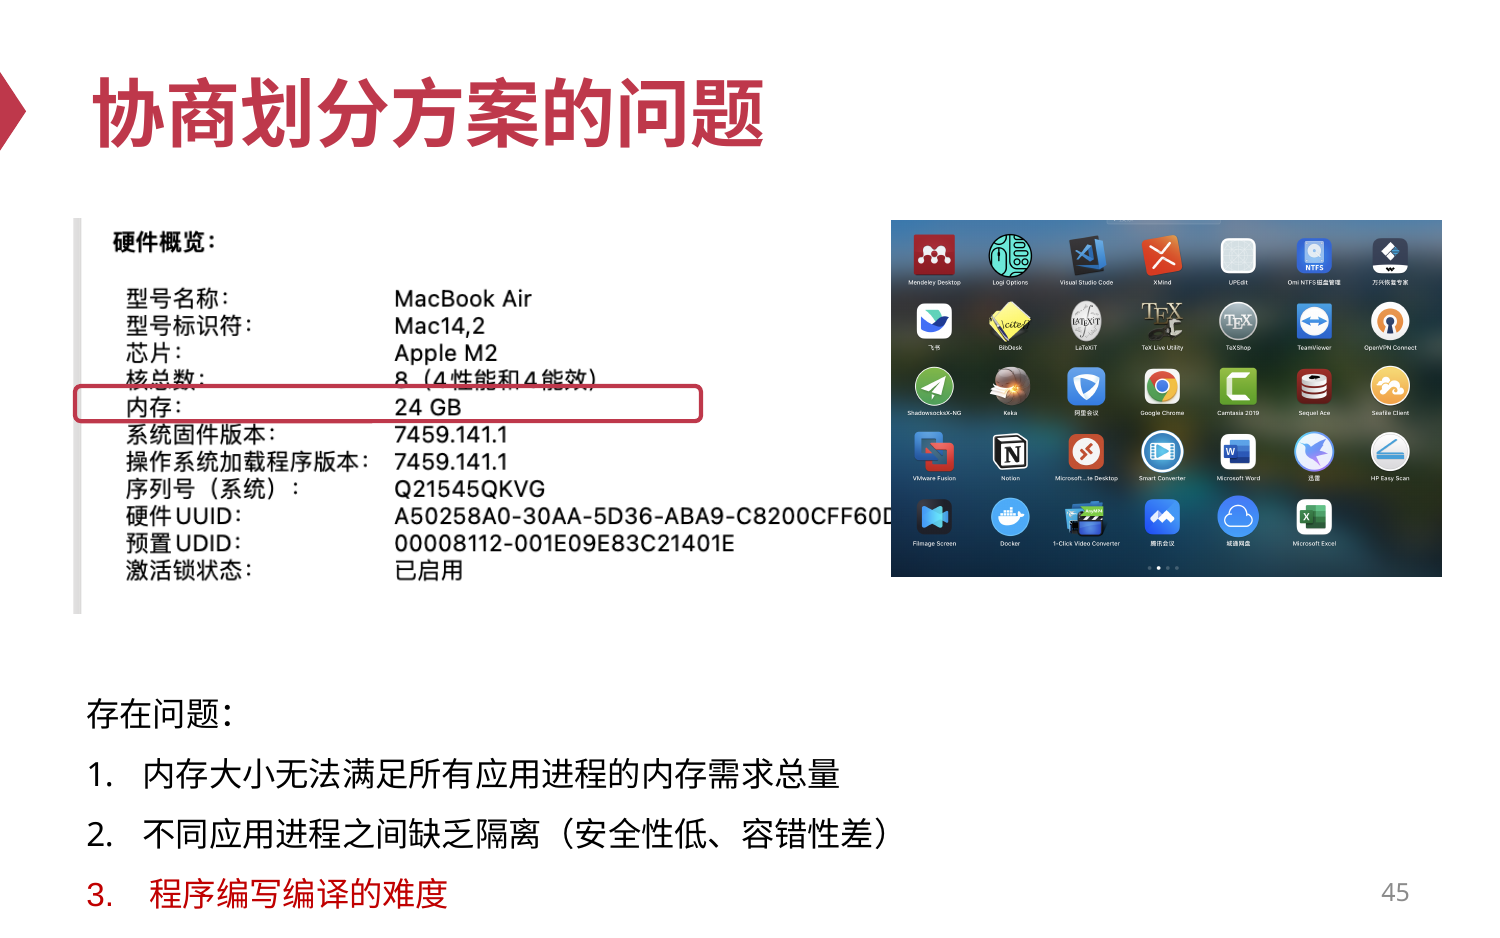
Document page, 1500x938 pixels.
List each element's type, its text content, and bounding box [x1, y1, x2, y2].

slide_number 45 [1074, 868, 1425, 919]
picture [73, 218, 1159, 614]
text_box 存在问题： 内存大小无法满足所有应用进程的内存需求总量 不同应用进程之间缺乏隔离（安全性低、容错性差） 3. 程序编写编译的难度 [71, 666, 923, 921]
title 协商划分方案的问题 [75, 37, 1425, 186]
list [891, 220, 1442, 577]
